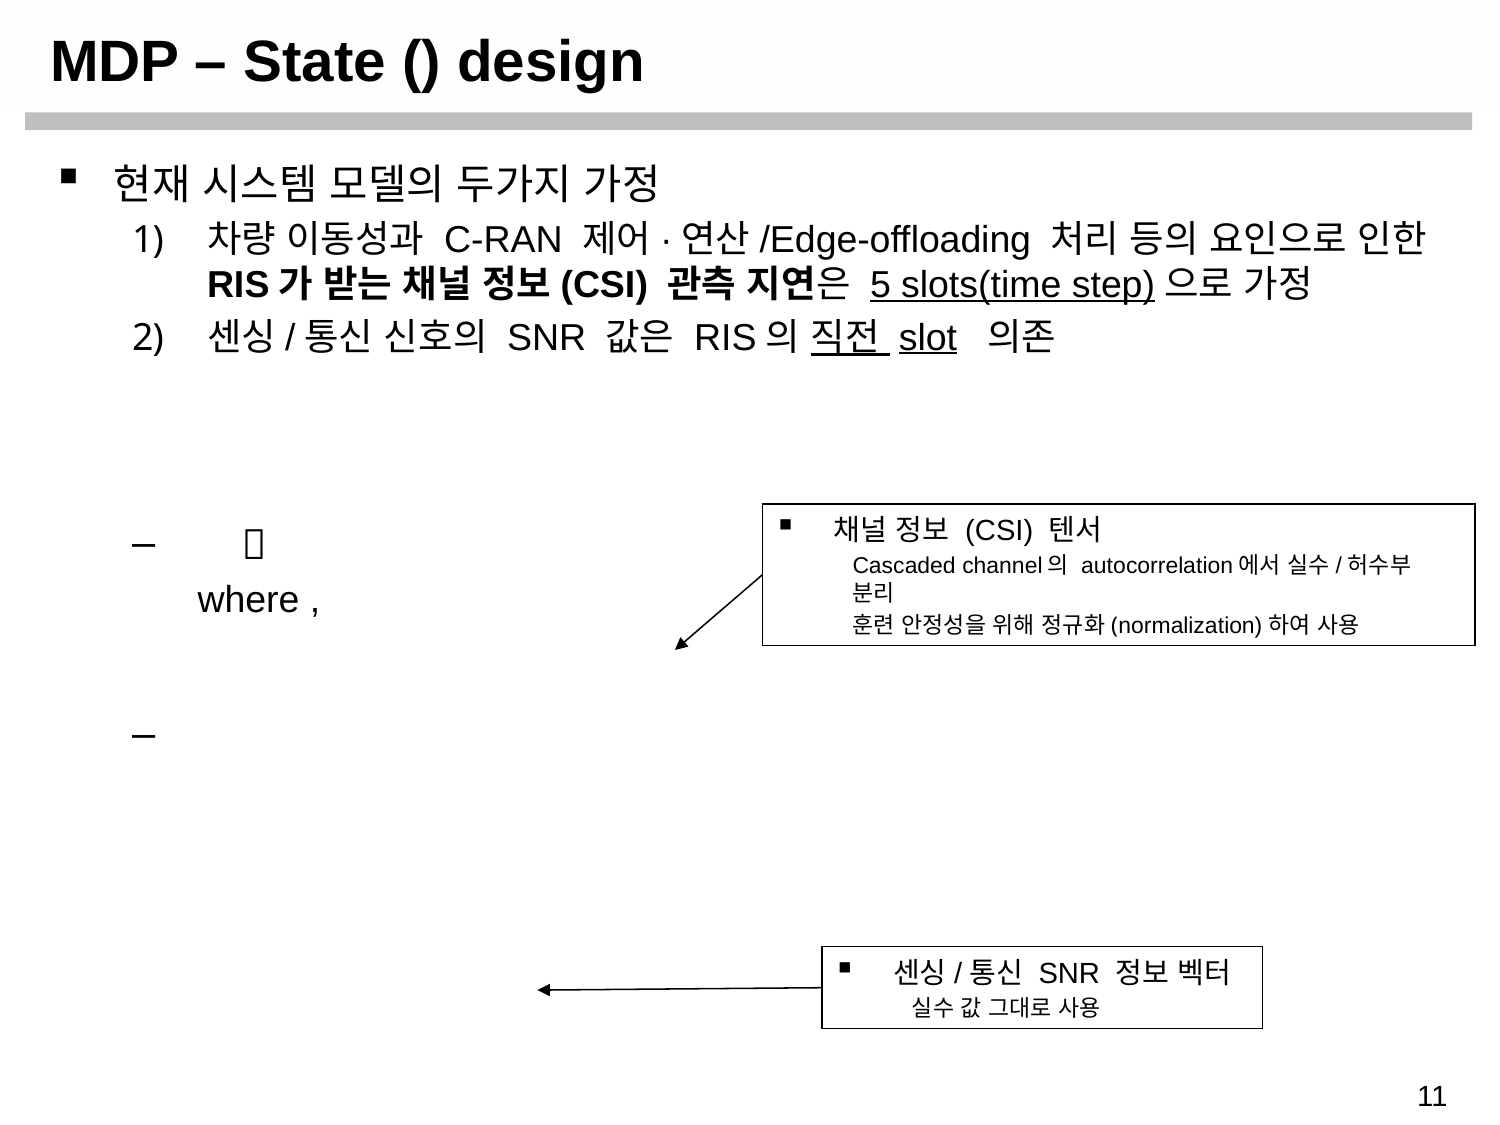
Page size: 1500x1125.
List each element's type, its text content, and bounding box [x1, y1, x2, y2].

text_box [674, 562, 763, 651]
picture [0, 0, 1500, 112]
text_box 센싱/통신 SNR 정보 벡터 실수 값 그대로 사용 [821, 946, 1263, 1029]
text_box 채널 정보 (CSI) 텐서 Cascaded channel의 autocorrelation에서 실수/허수부 분리 훈련 안정성을 위해 정규화(normalization)하여 사용 [762, 503, 1475, 646]
slide_number 11 [1112, 1069, 1463, 1111]
